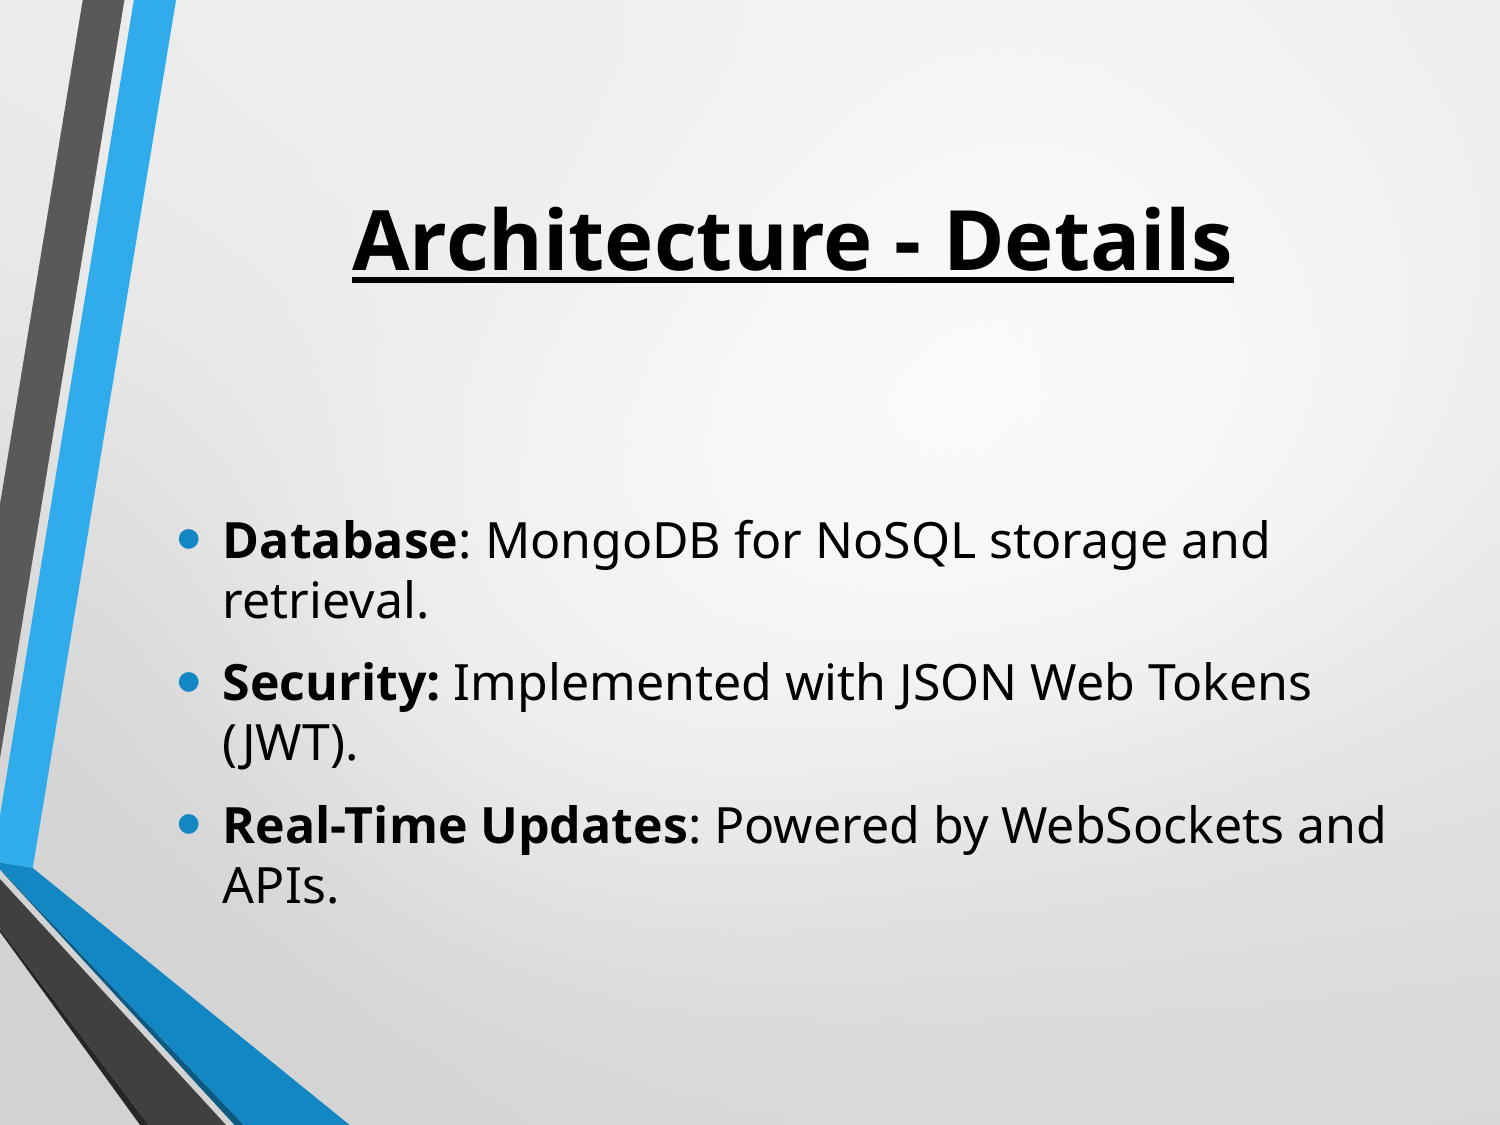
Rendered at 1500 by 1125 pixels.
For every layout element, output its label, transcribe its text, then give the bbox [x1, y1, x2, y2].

list Database: MongoDB for NoSQL storage and retrieval. Security: Implemented with JSON Web Tokens (JWT). Real-Time Updates: Powered by WebSockets and APIs. [161, 437, 1425, 985]
title Architecture - Details [161, 75, 1425, 400]
